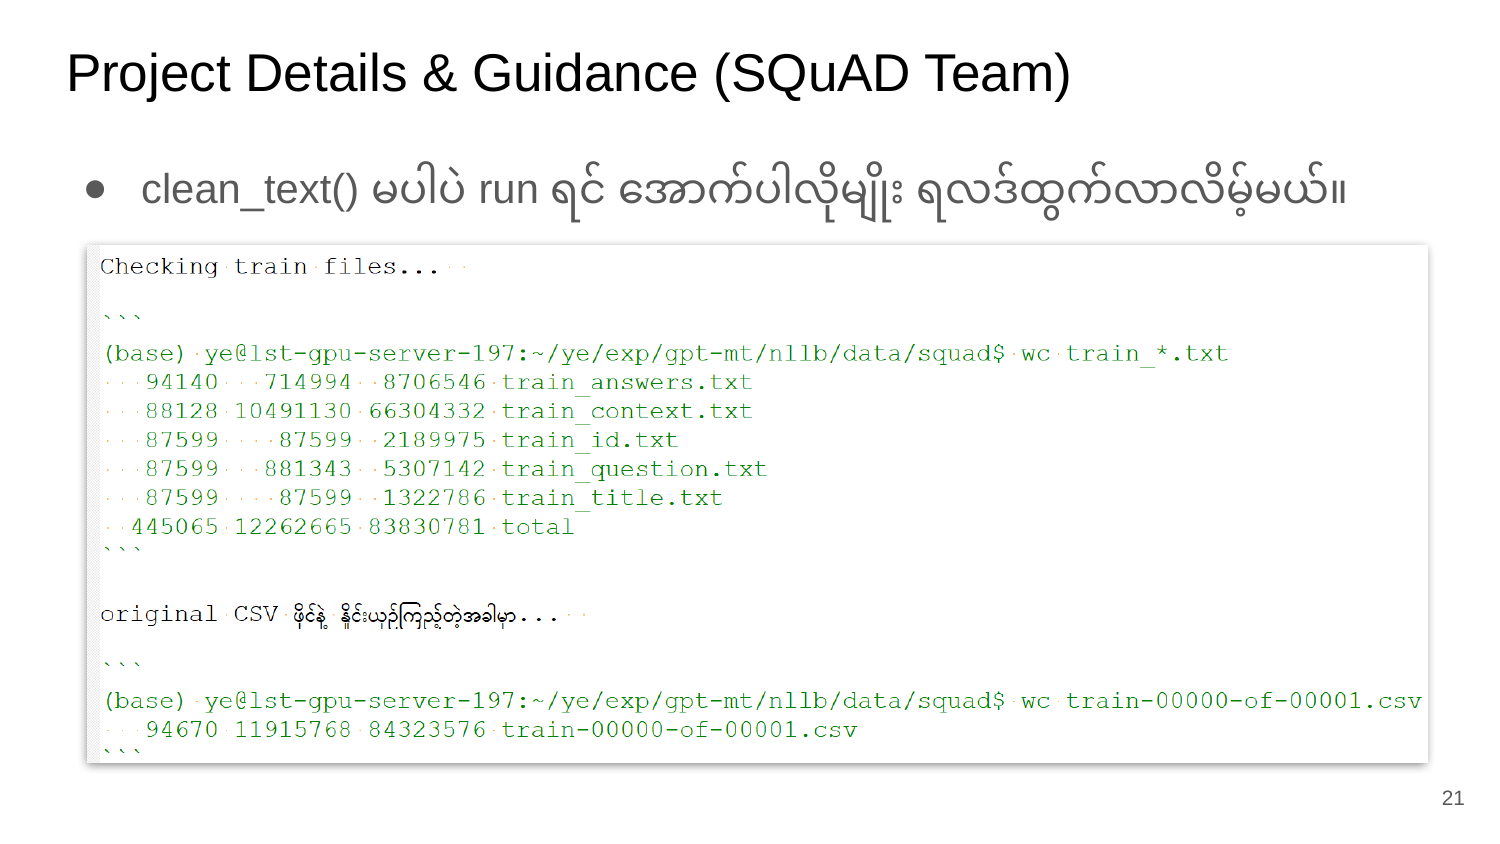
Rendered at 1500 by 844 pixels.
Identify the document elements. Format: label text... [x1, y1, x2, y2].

list clean_text() မပါပဲ run ရင် အောက်ပါလိုမျိုး ရလဒ်ထွက်လာလိမ့်မယ်။ [51, 139, 1449, 233]
slide_number ‹#› [1389, 764, 1480, 830]
picture [87, 245, 1428, 763]
title Project Details & Guidance (SQuAD Team) [51, 23, 1449, 117]
